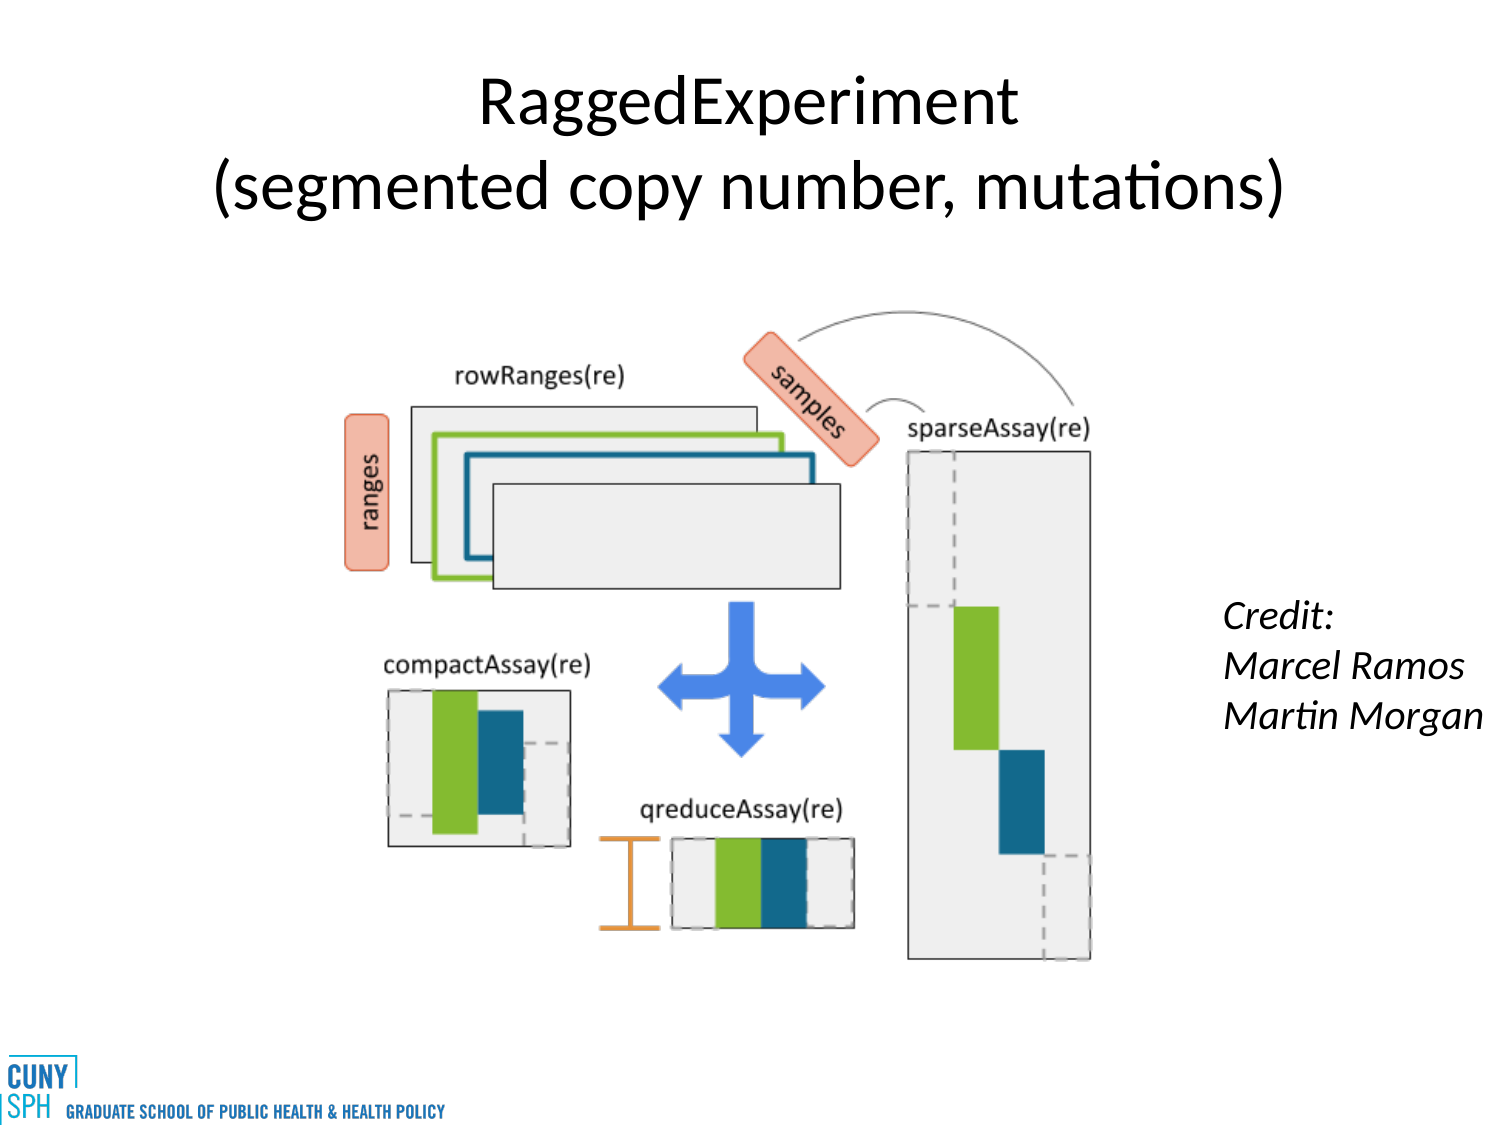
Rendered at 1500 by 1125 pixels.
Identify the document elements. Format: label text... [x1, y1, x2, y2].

text_box Credit: Marcel Ramos Martin Morgan [1207, 572, 1500, 720]
picture [320, 302, 1137, 977]
picture [0, 1055, 445, 1125]
title RaggedExperiment (segmented copy number, mutations) [75, 45, 1425, 233]
